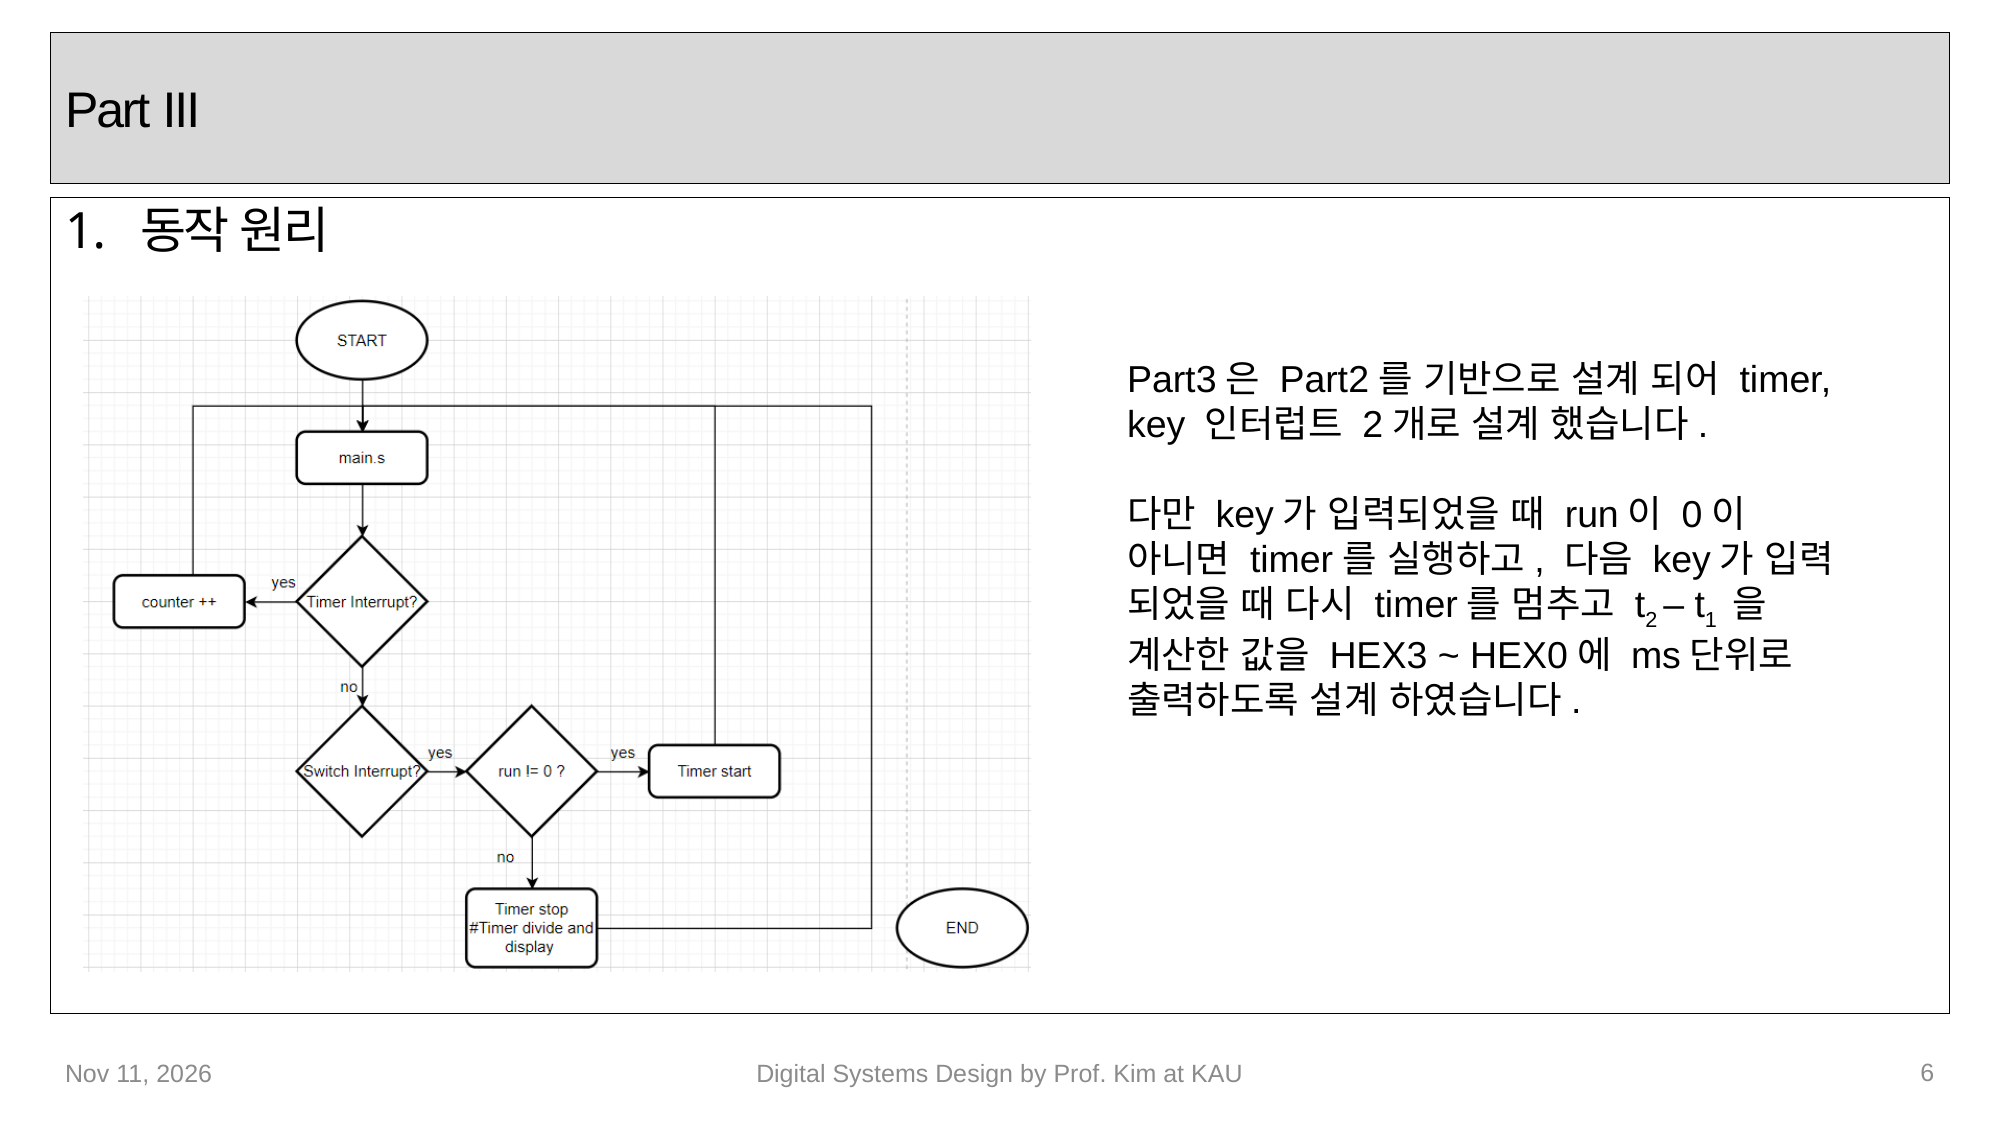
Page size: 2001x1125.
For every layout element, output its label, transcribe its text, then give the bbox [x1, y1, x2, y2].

picture [83, 296, 1031, 972]
title Part III [50, 32, 1950, 184]
list 동작 원리 [50, 197, 1950, 1014]
slide_number 6 [1493, 1041, 1950, 1102]
text_box Part3은 Part2를 기반으로 설계 되어 timer, key 인터럽트 2개로 설계 했습니다. 다만 key가 입력되었을 때 run이 0이 아니면 timer를 실행하고, 다음 key가 입력 되었을 때 다시 timer를 멈추고 t2 – t1 을 계산한 값을 HEX3 ~ HEX0에 ms단위로 출력하도록 설계 하였습니다. [1112, 347, 1868, 729]
slide_number 14-Oct-22 [50, 1042, 500, 1103]
footer Digital Systems Design by Prof. Kim at KAU [662, 1042, 1338, 1103]
